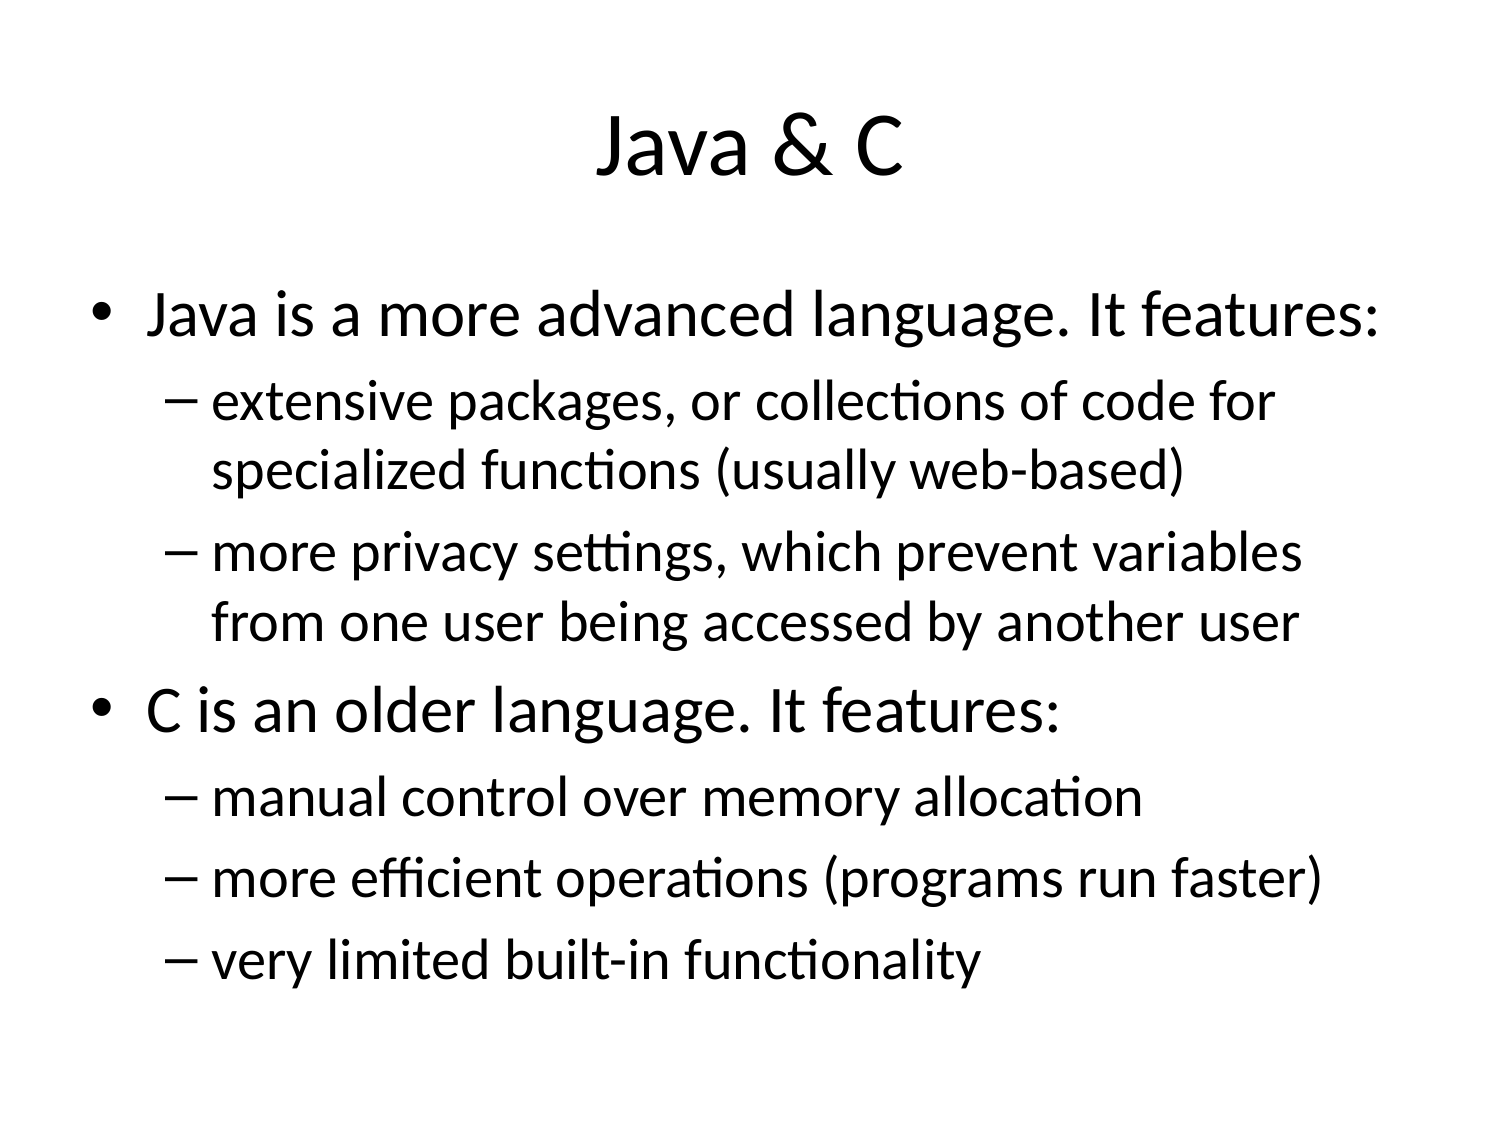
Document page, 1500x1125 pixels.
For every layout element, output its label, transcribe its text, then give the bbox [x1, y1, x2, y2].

title Java & C [75, 45, 1425, 233]
list Java is a more advanced language. It features: extensive packages, or collections of code for specialized functions (usually web-based) more privacy settings, which prevent variables from one user being accessed by another user C is an older language. It features: manual control over memory allocation more efficient operations (programs run faster) very limited built-in functionality [75, 262, 1425, 1099]
